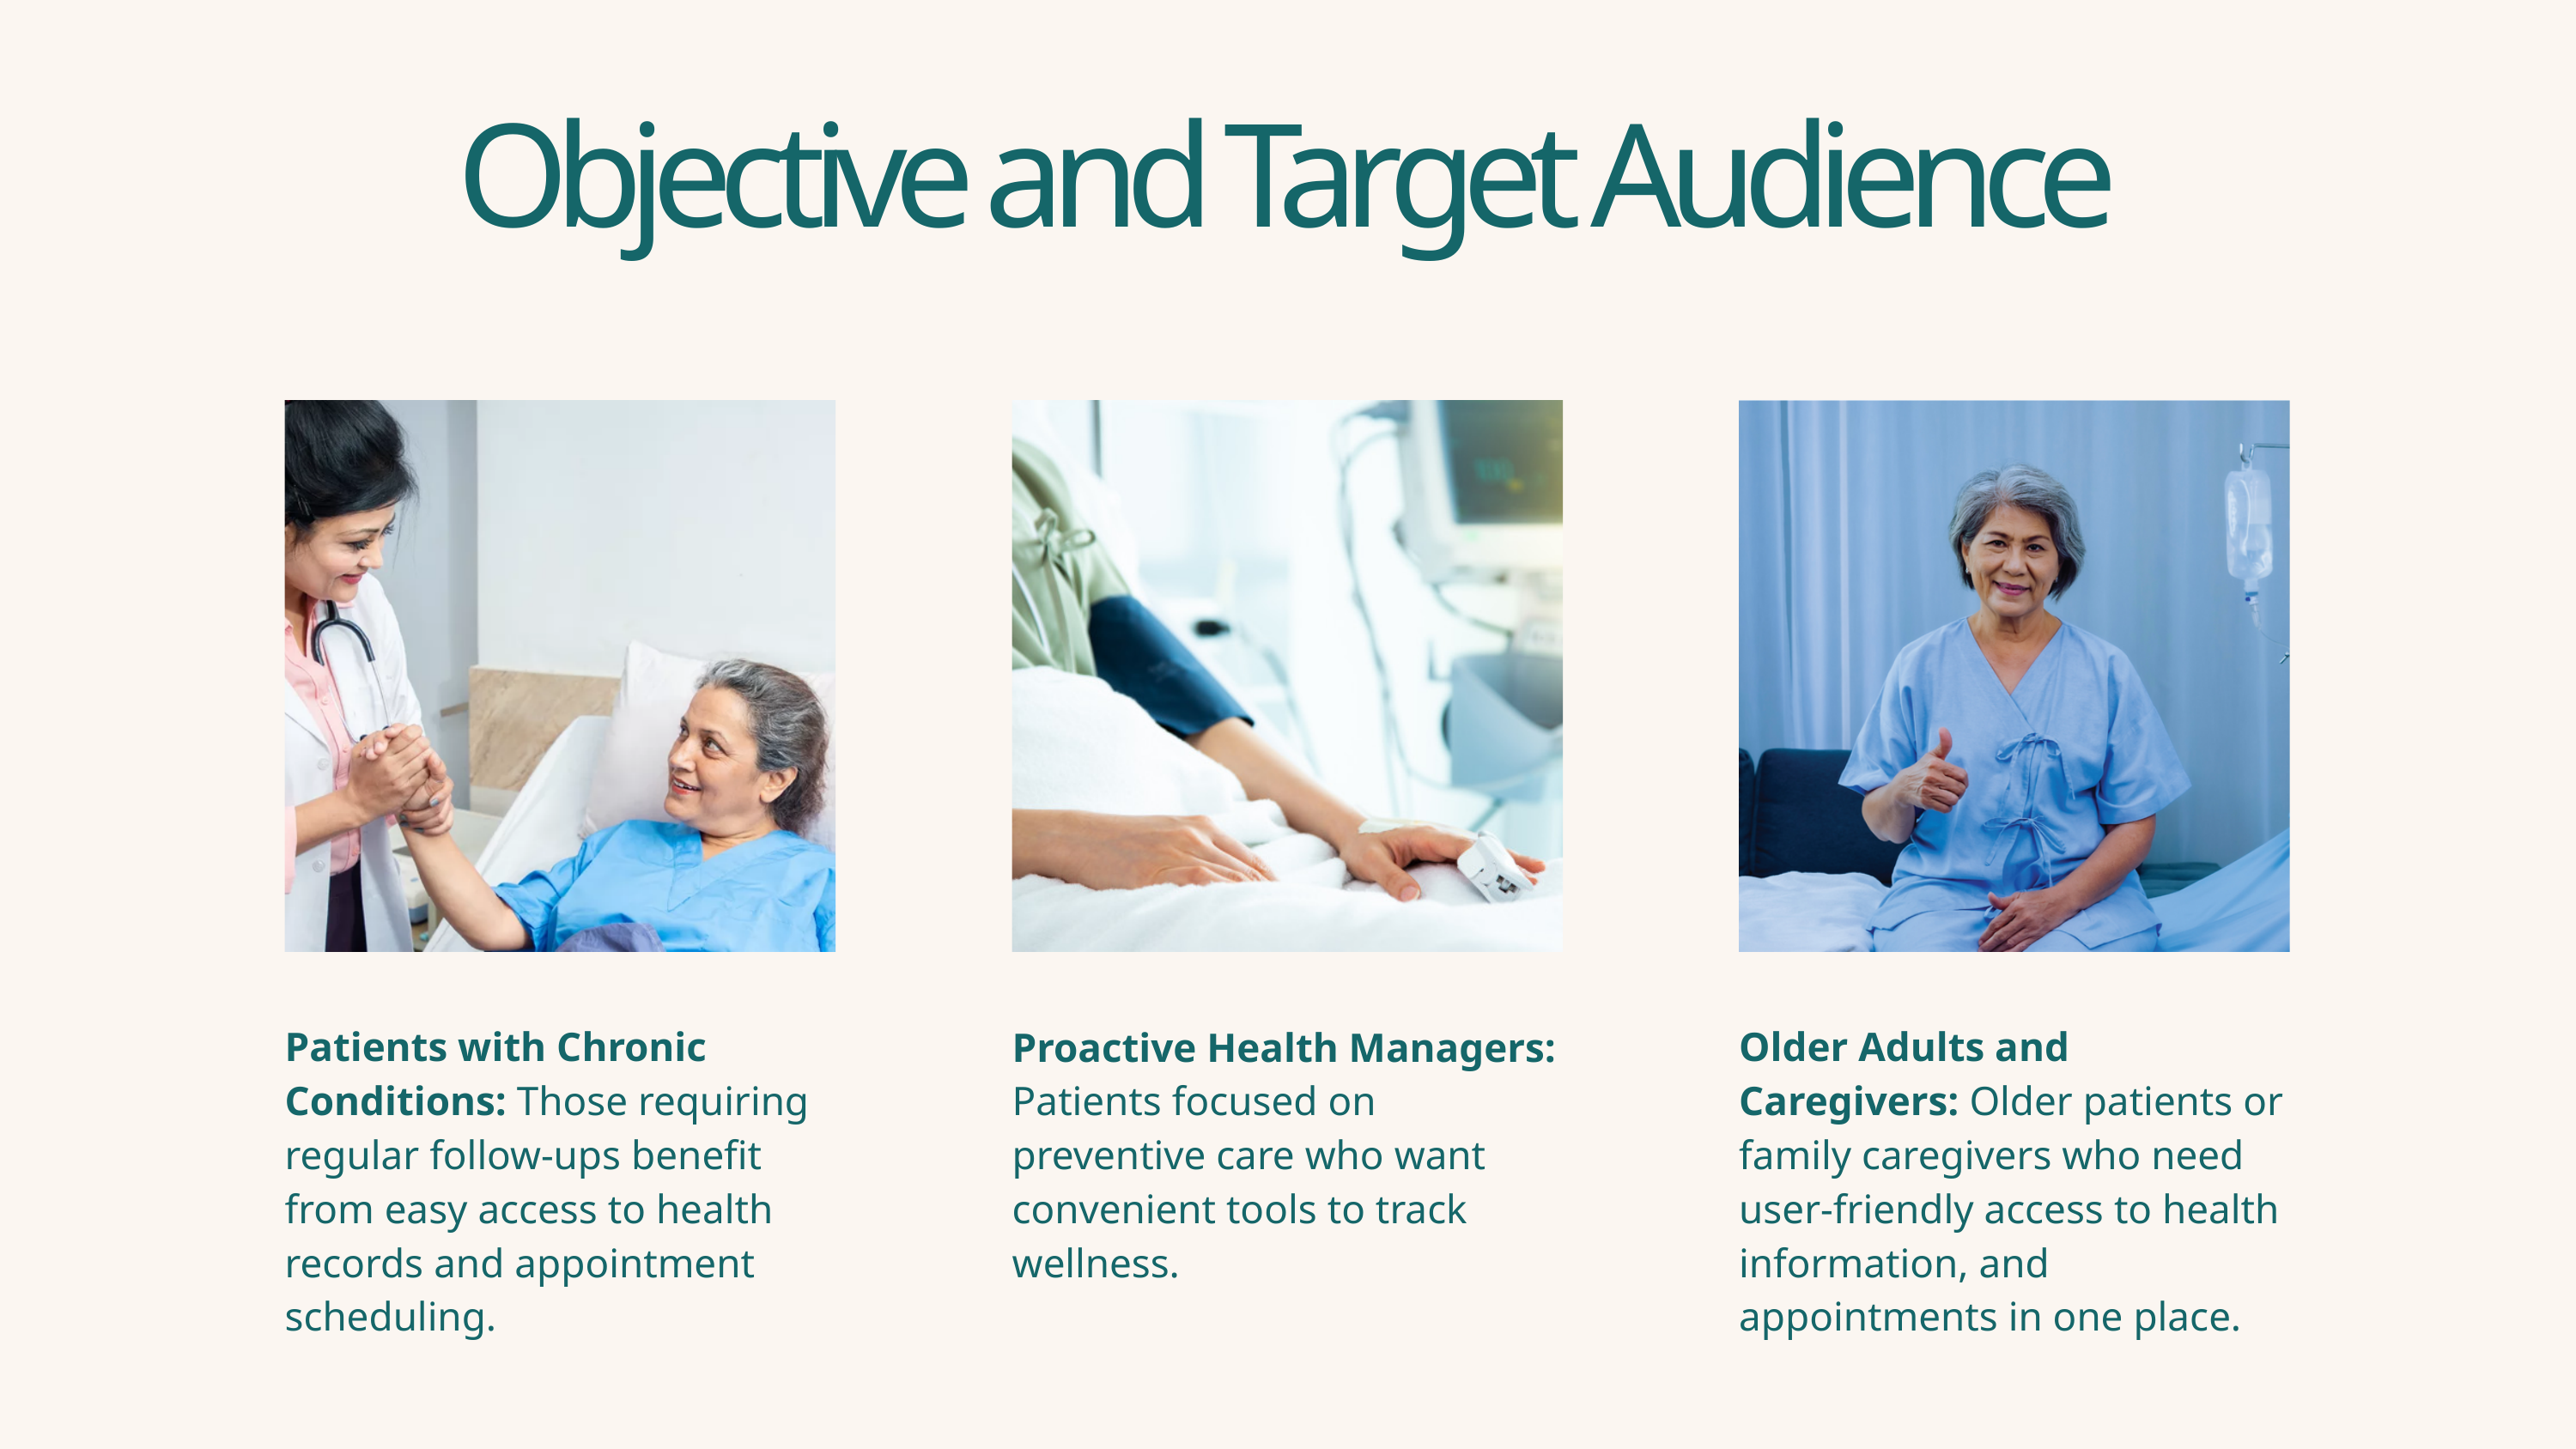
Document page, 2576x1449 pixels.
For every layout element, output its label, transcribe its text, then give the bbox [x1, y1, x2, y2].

text_box Proactive Health Managers: Patients focused on preventive care who want convenient tools to track wellness. [1012, 1016, 1564, 1286]
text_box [1012, 400, 1564, 952]
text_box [1738, 400, 2290, 952]
text_box Patients with Chronic Conditions: Those requiring regular follow-ups benefit from easy access to health records and appointment scheduling. [284, 1016, 836, 1340]
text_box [284, 400, 836, 952]
text_box Objective and Target Audience [291, 118, 2285, 256]
text_box Older Adults and Caregivers: Older patients or family caregivers who need user-friendly access to health information, and appointments in one place. [1739, 1016, 2290, 1340]
